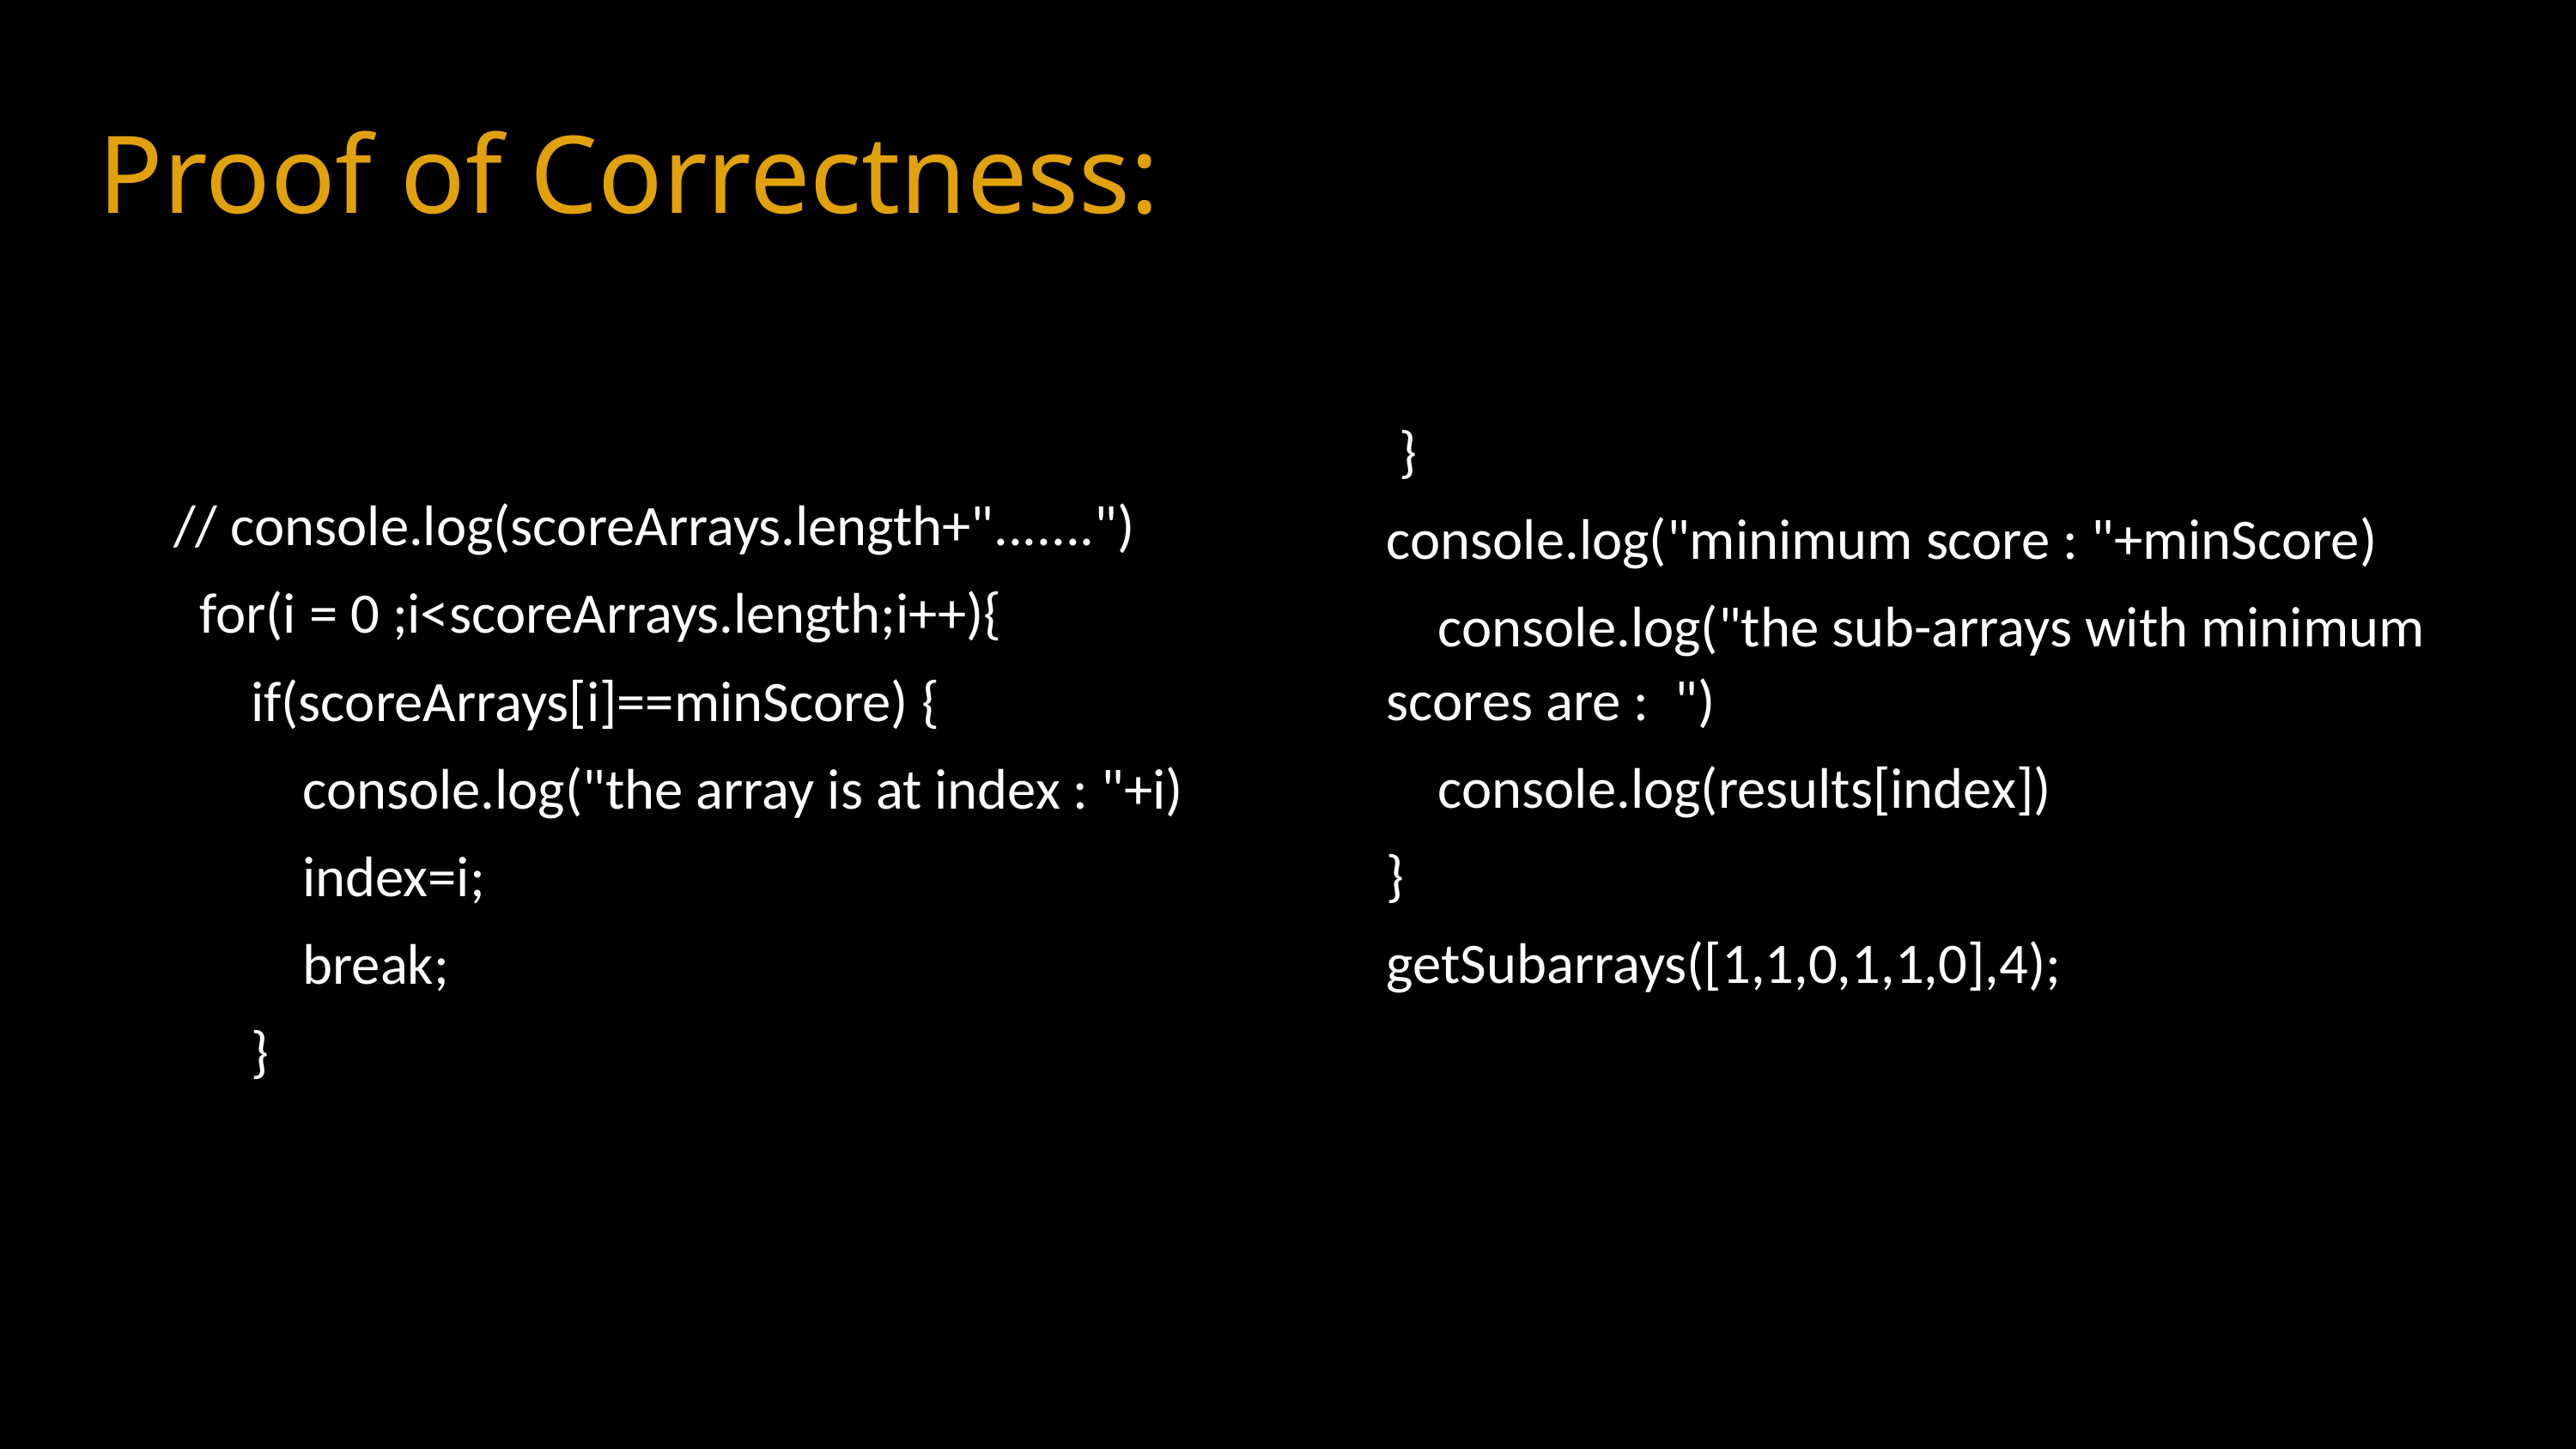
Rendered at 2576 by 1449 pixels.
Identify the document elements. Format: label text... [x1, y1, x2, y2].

text_box // console.log(scoreArrays.length+".......") for(i = 0 ;i<scoreArrays.length;i++){ if(scoreArrays[i]==minScore) { console.log("the array is at index : "+i) index=i; break; } [161, 477, 1202, 1178]
text_box } console.log("minimum score : "+minScore) console.log("the sub-arrays with minimum scores are : ") console.log(results[index]) } getSubarrays([1,1,0,1,1,0],4); [1373, 403, 2501, 1002]
text_box Proof of Correctness: [85, 91, 1374, 241]
